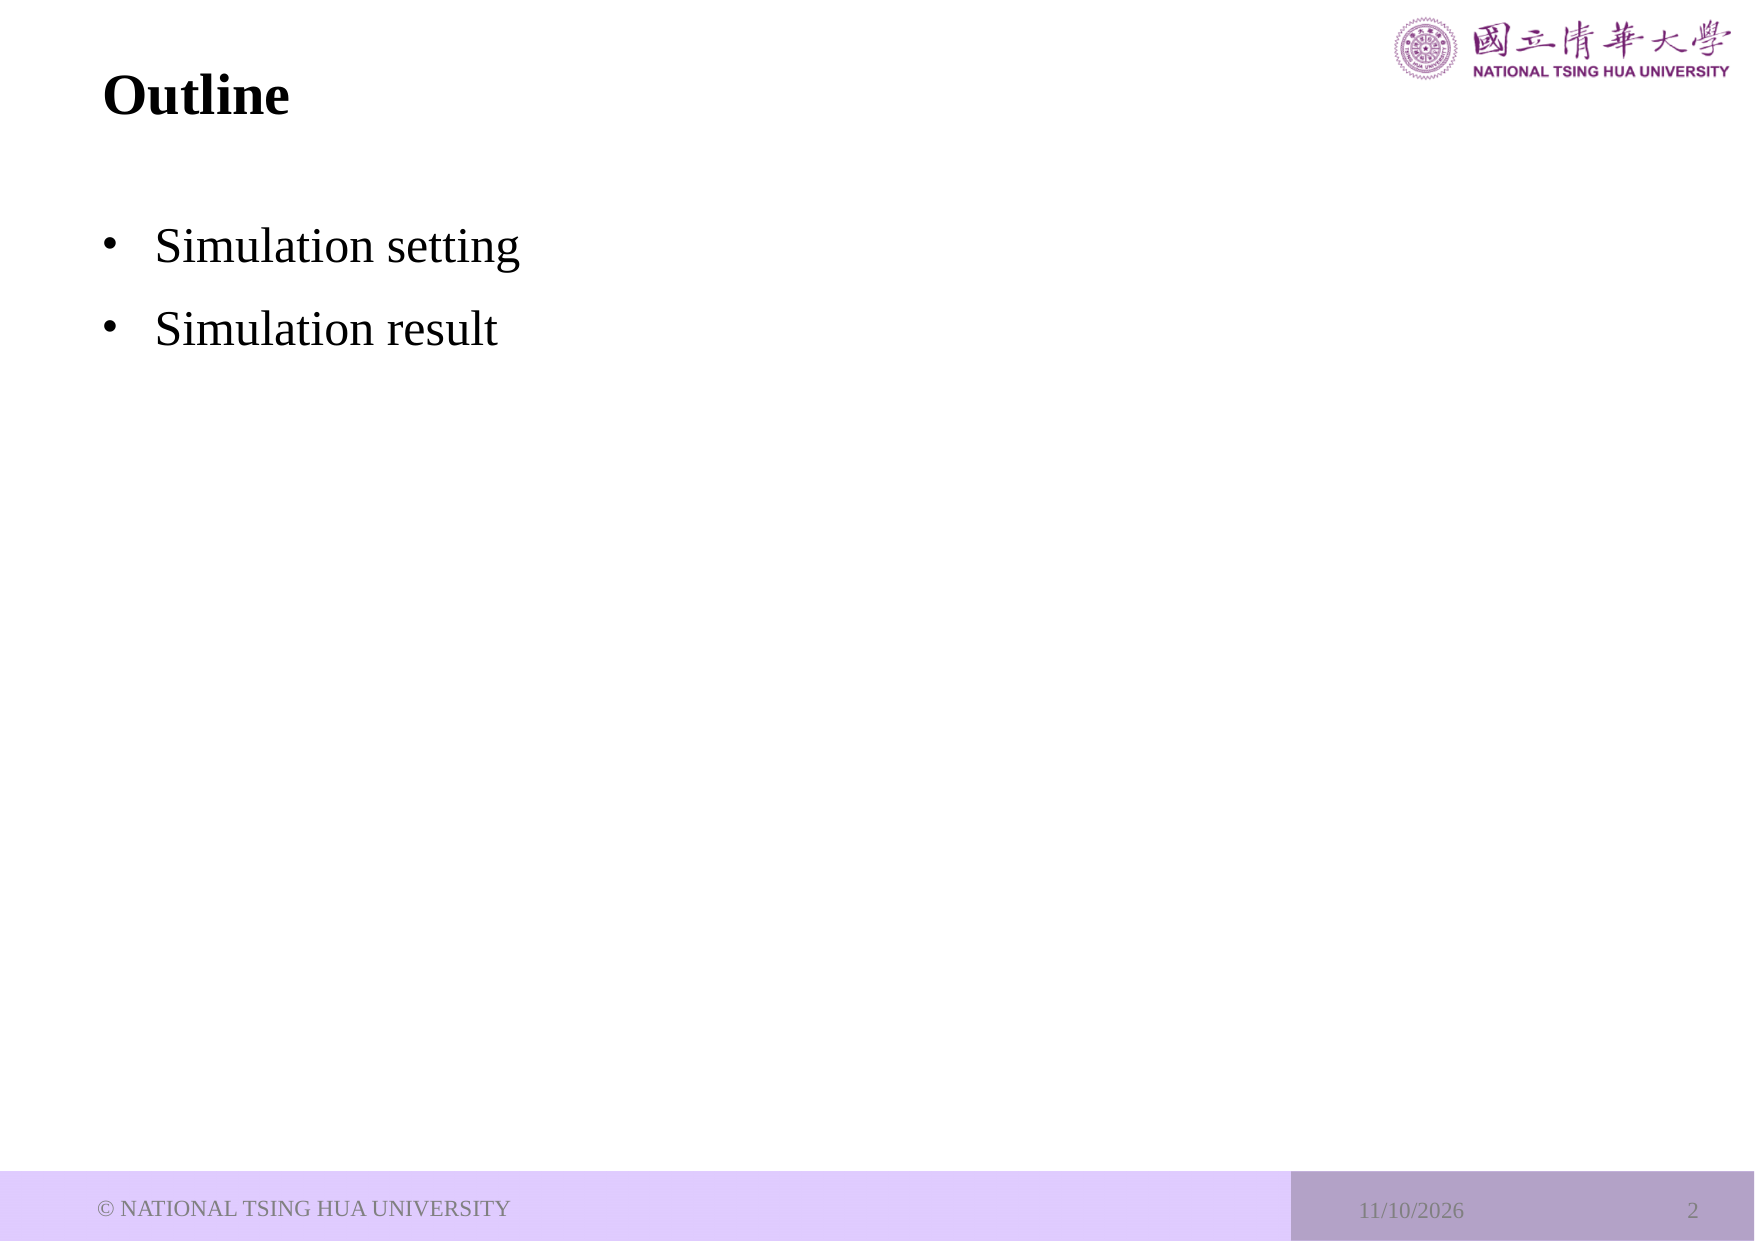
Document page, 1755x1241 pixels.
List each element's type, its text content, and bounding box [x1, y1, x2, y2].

slide_number 2 [1577, 1180, 1714, 1239]
picture [0, 1171, 1291, 1241]
picture [1388, 2, 1755, 95]
footer © NATIONAL TSING HUA UNIVERSITY [82, 1177, 562, 1236]
title Outline [87, 35, 1257, 140]
list Simulation setting Simulation result [87, 205, 1687, 1150]
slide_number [1343, 1180, 1551, 1239]
